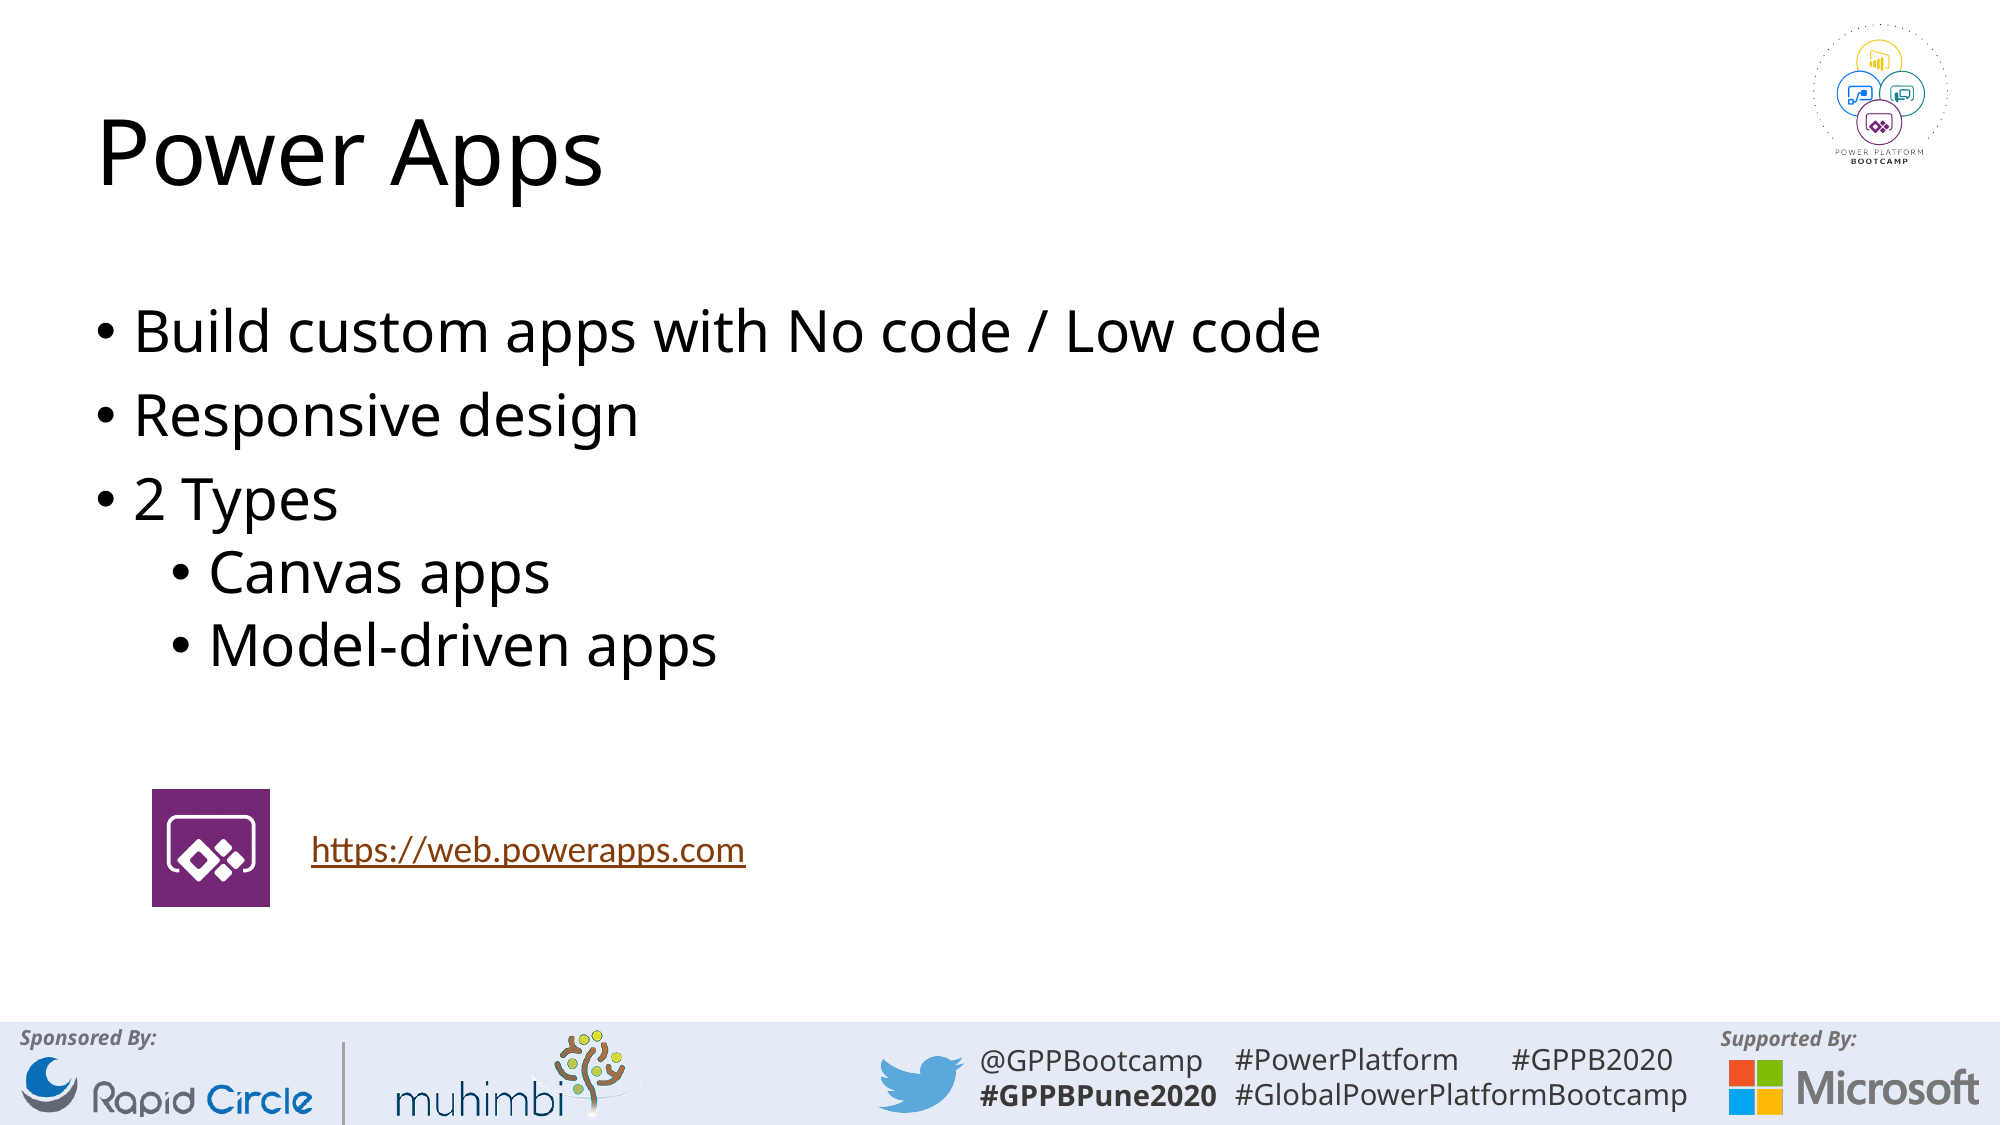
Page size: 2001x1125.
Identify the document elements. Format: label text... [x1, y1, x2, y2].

text_box https://web.powerapps.com [296, 817, 1293, 878]
title Power Apps [80, 47, 1806, 265]
picture [1813, 24, 1948, 164]
picture [152, 789, 270, 908]
list Build custom apps with No code / Low code Responsive design 2 Types Canvas apps Model-driven apps [80, 294, 1924, 1009]
picture [0, 1024, 2000, 1125]
